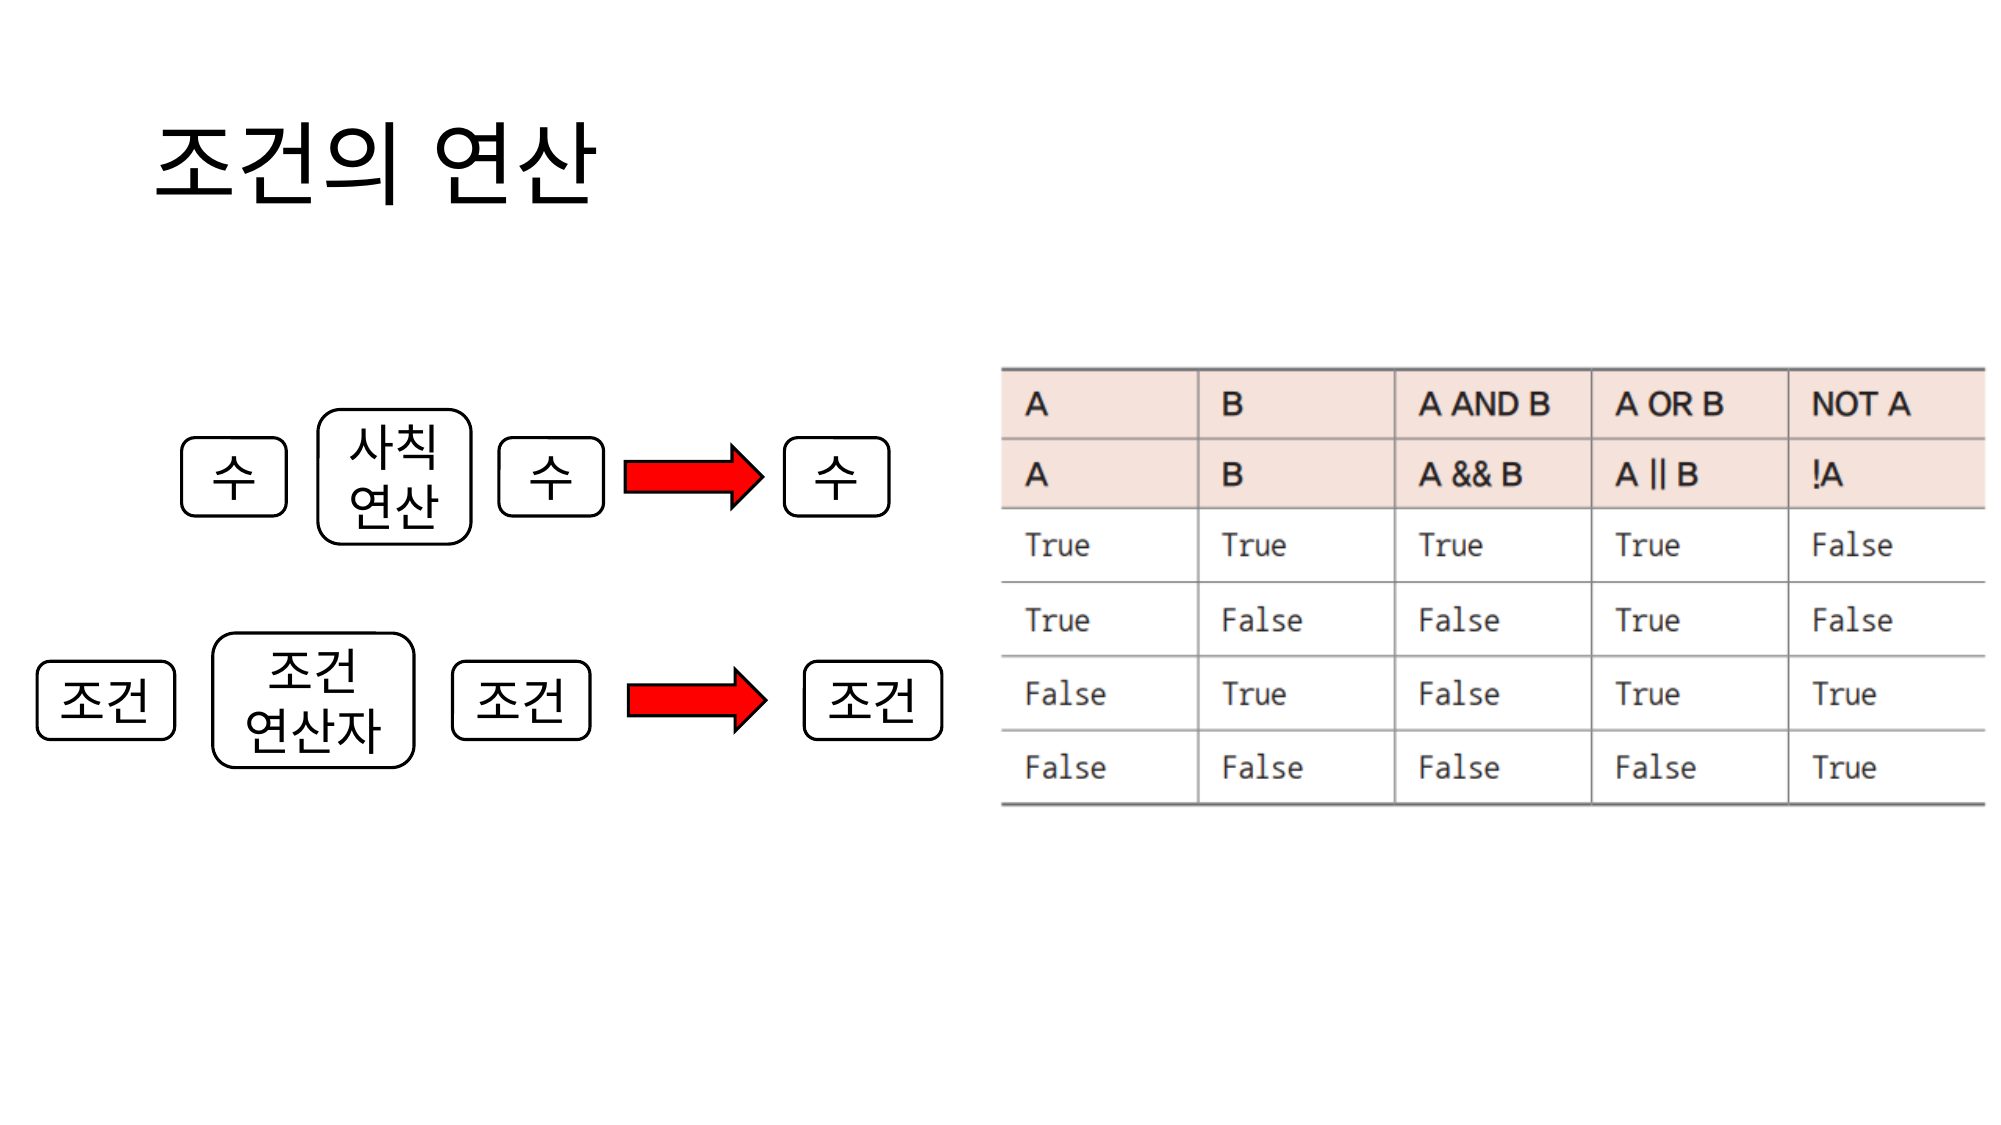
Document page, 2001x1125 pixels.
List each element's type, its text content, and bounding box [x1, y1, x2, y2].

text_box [181, 409, 890, 545]
picture [992, 359, 1994, 815]
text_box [36, 632, 943, 769]
title 조건의 연산 [137, 59, 1863, 278]
